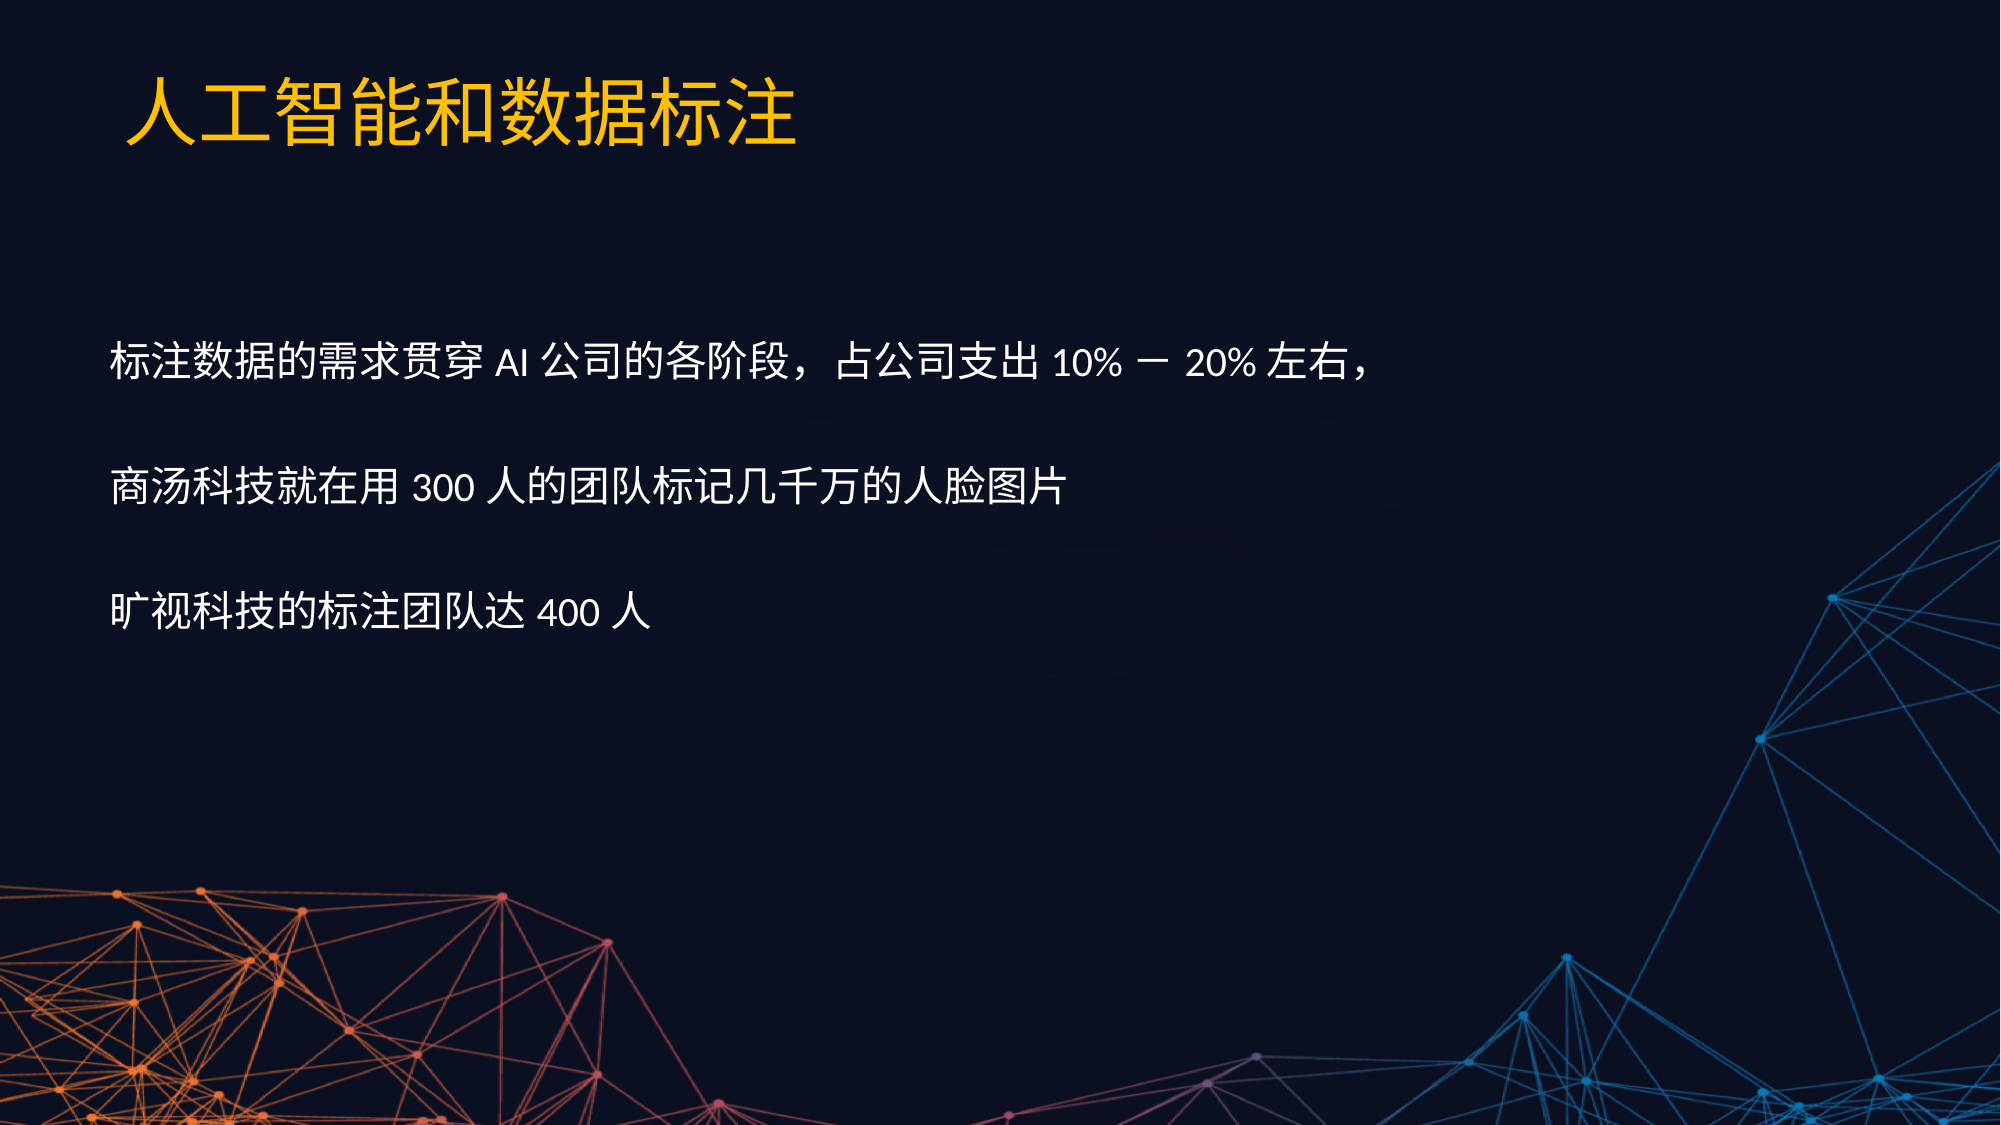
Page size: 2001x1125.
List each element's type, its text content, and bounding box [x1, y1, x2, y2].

text_box 标注数据的需求贯穿AI公司的各阶段，占公司支出10%－20%左右， 商汤科技就在用300人的团队标记几千万的人脸图片 旷视科技的标注团队达400人 [94, 252, 1407, 643]
text_box 人工智能和数据标注 [108, 57, 1668, 163]
picture [0, 0, 2001, 1125]
